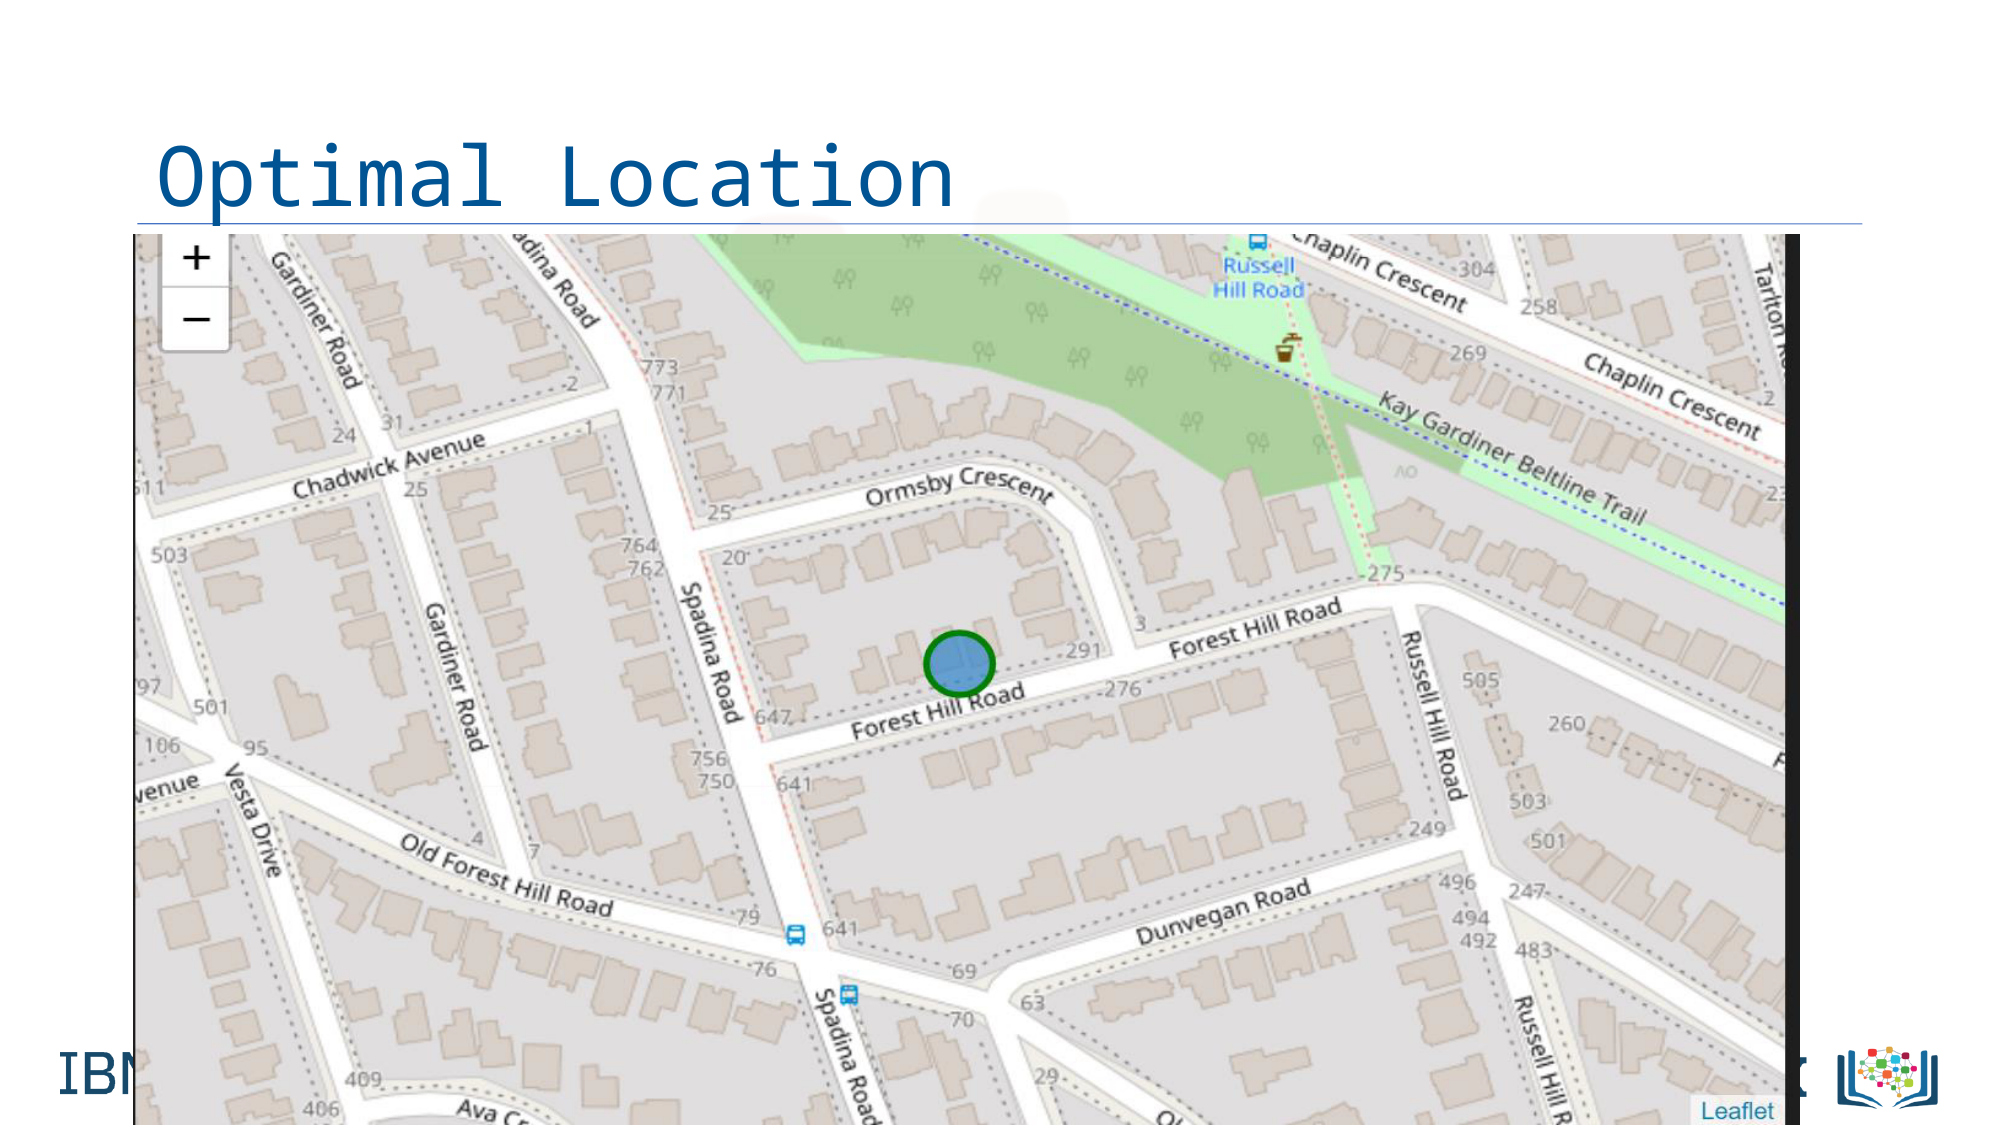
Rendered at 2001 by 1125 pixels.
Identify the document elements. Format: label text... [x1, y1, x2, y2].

picture [55, 234, 1945, 1125]
title Optimal Location [141, 70, 1867, 288]
